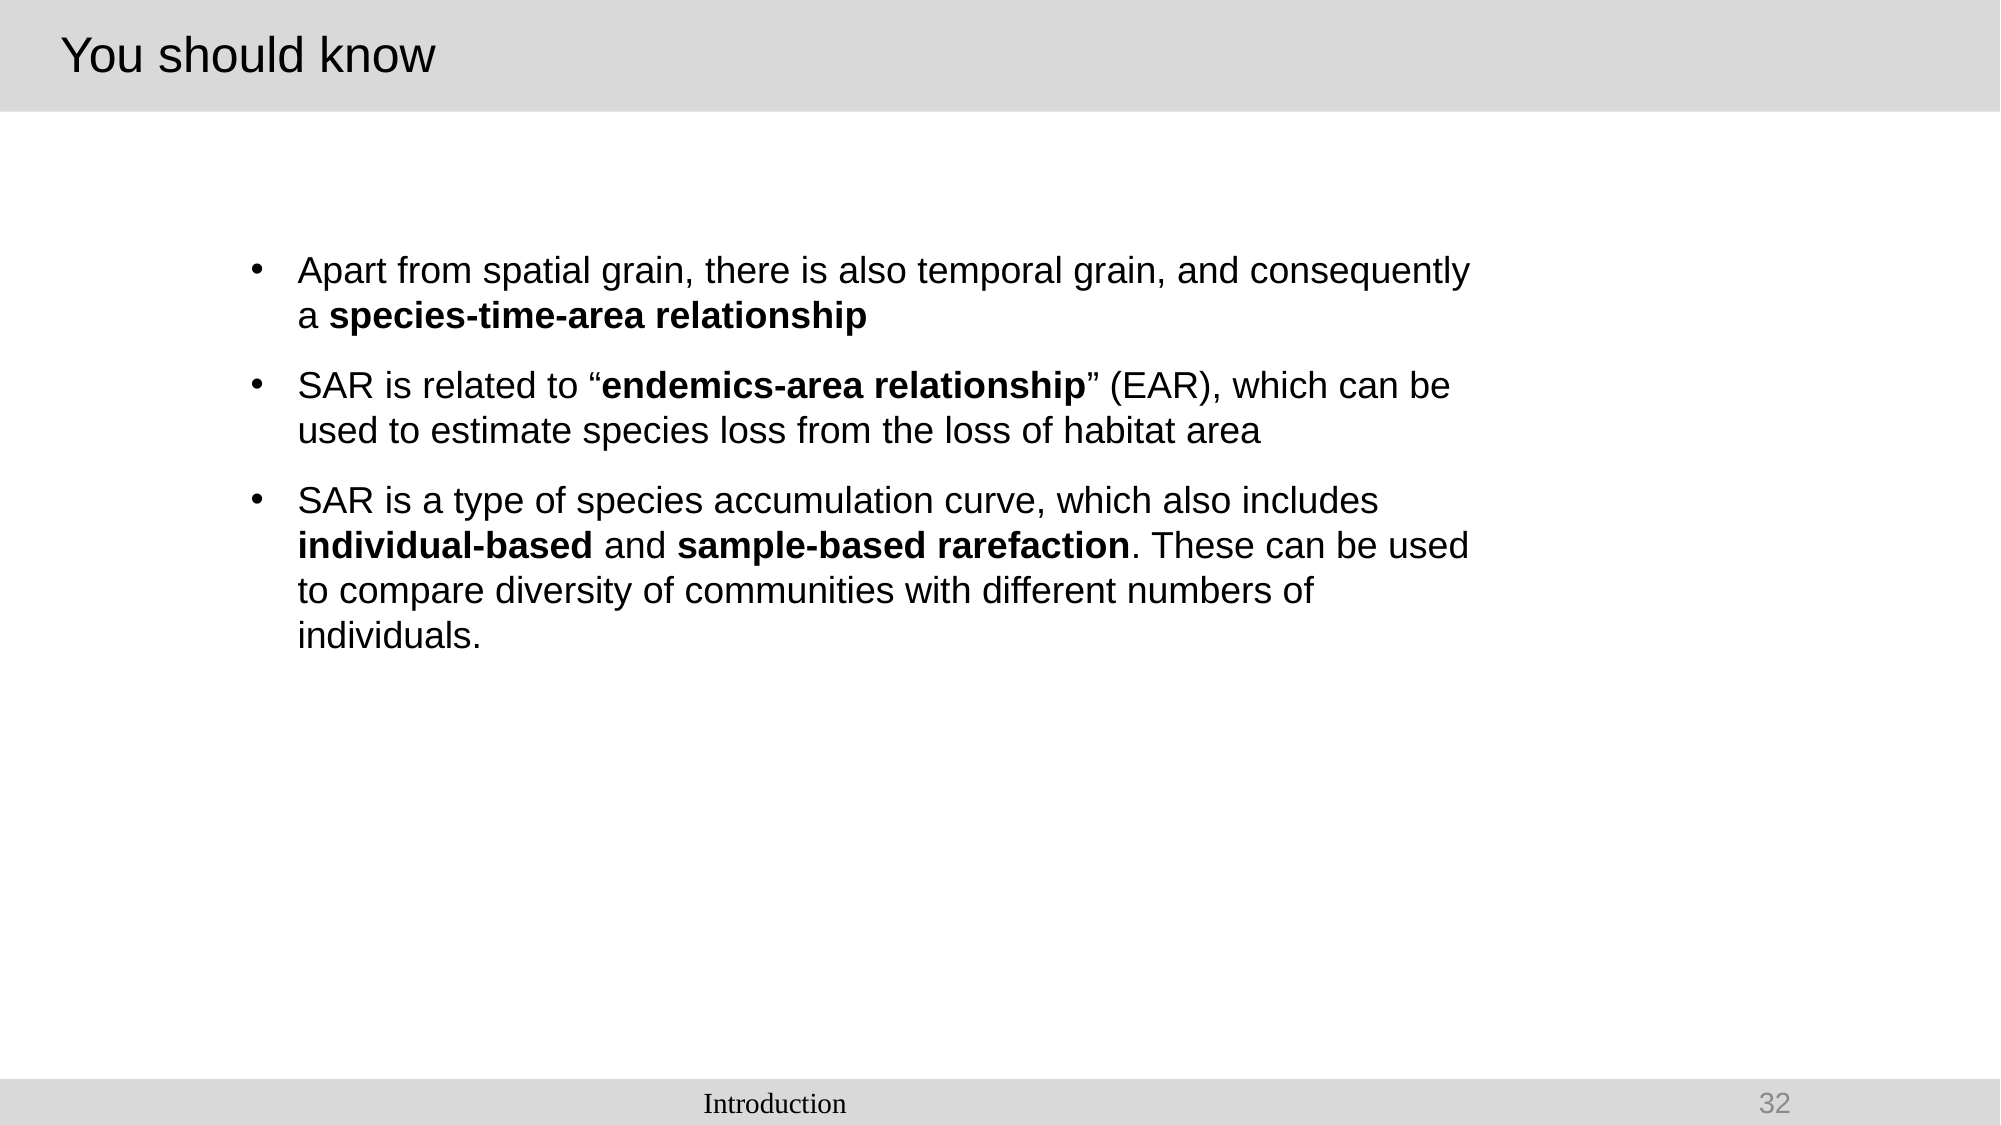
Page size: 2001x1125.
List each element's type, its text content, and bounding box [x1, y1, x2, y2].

footer Introduction [0, 1079, 1550, 1125]
text_box Apart from spatial grain, there is also temporal grain, and consequently a species-time-area relationship SAR is related to “endemics-area relationship” (EAR), which can be used to estimate species loss from the loss of habitat area SAR is a type of species accumulation curve, which also includes individual-based and sample-based rarefaction. These can be used to compare diversity of communities with different numbers of individuals. [235, 238, 1506, 804]
slide_number 32 [1550, 1079, 2000, 1125]
title You should know [0, 0, 2000, 112]
